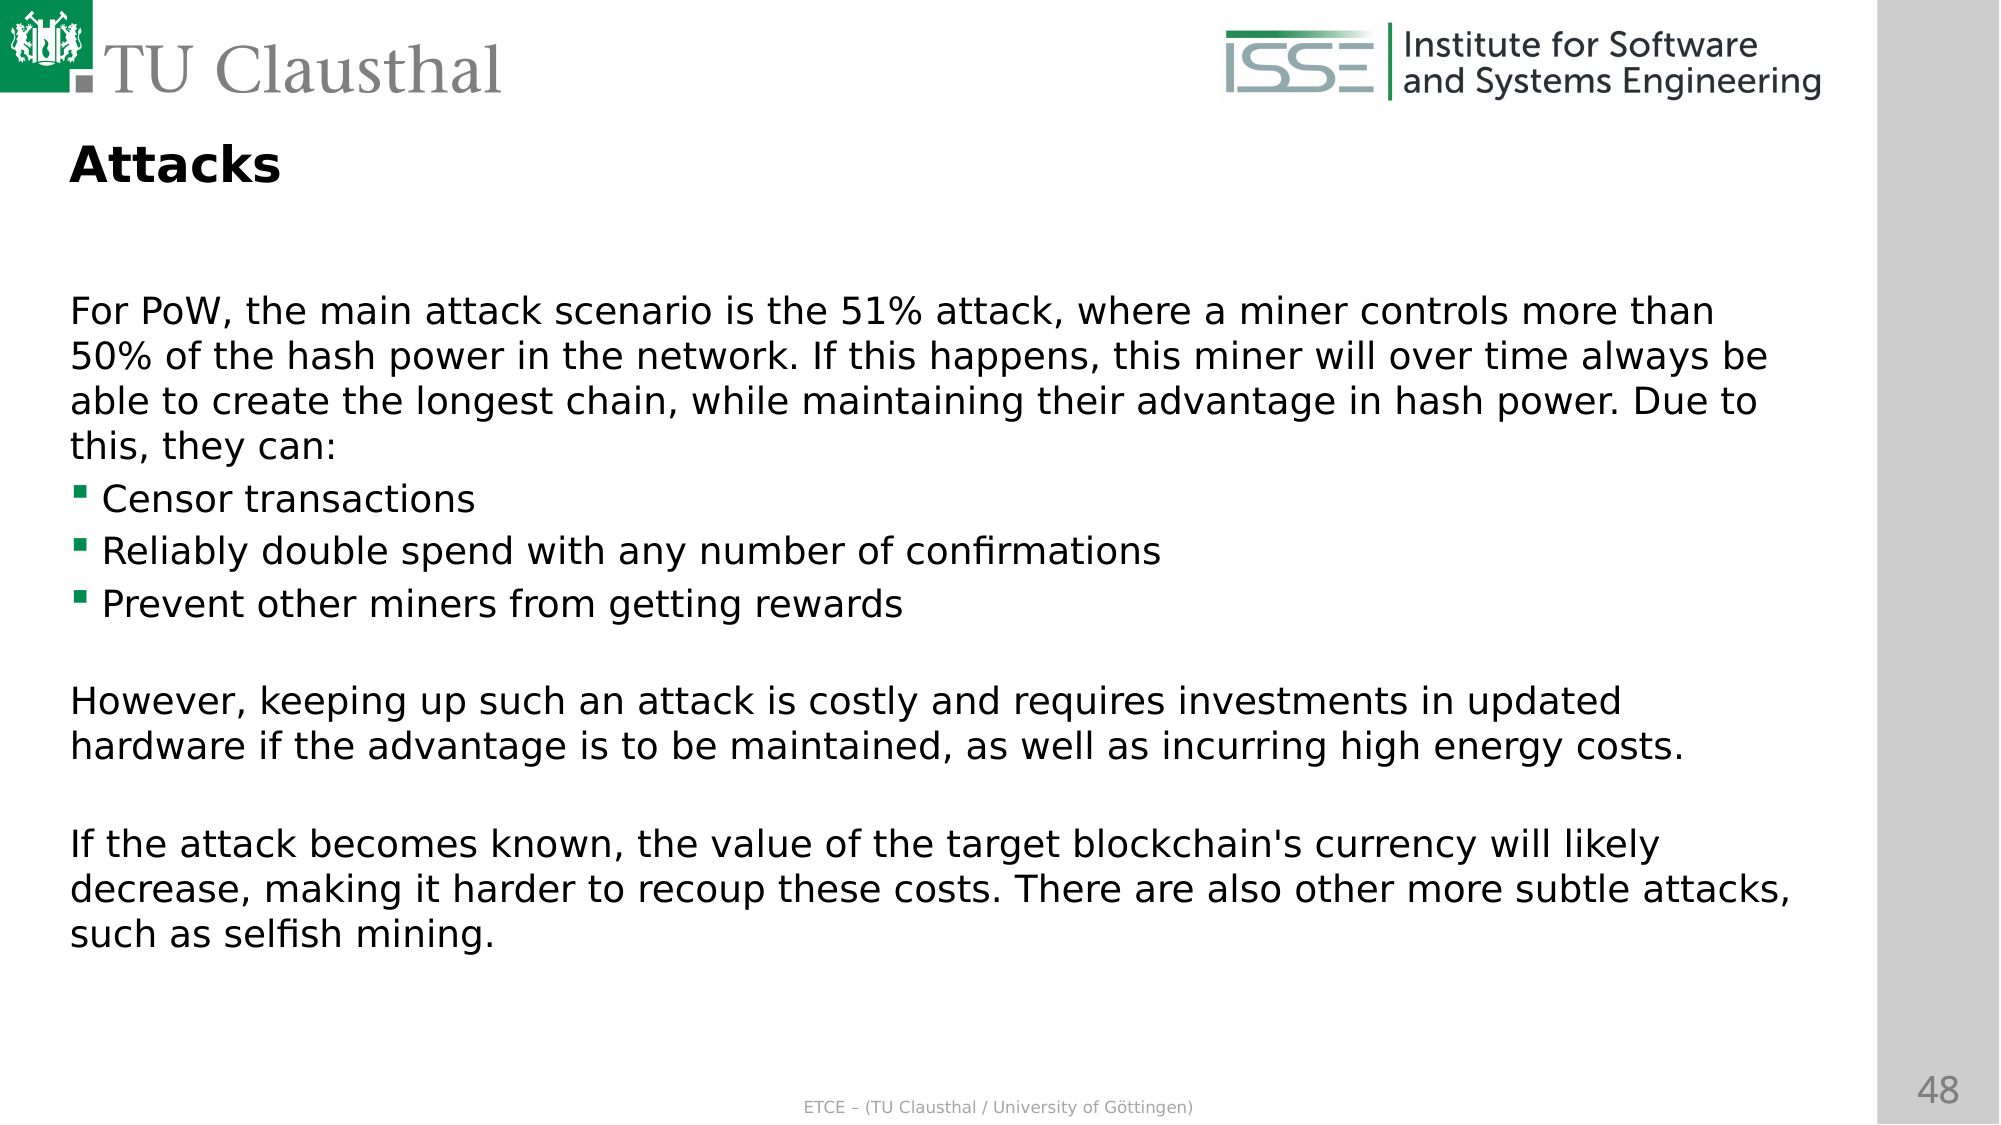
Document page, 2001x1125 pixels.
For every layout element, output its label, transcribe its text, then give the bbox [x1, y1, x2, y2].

picture [0, 0, 501, 93]
text_box Attacks [54, 125, 1818, 208]
picture [1218, 22, 1826, 107]
text_box For PoW, the main attack scenario is the 51% attack, where a miner controls more than 50% of the hash power in the network. If this happens, this miner will over time always be able to create the longest chain, while maintaining their advantage in hash power. Due to this, they can: Censor transactions Reliably double spend with any number of confirmations Prevent other miners from getting rewards However, keeping up such an attack is costly and requires investments in updated hardware if the advantage is to be maintained, as well as incurring high energy costs. If the attack becomes known, the value of the target blockchain's currency will likely decrease, making it harder to recoup these costs. There are also other more subtle attacks, such as selfish mining. [54, 208, 1818, 1034]
